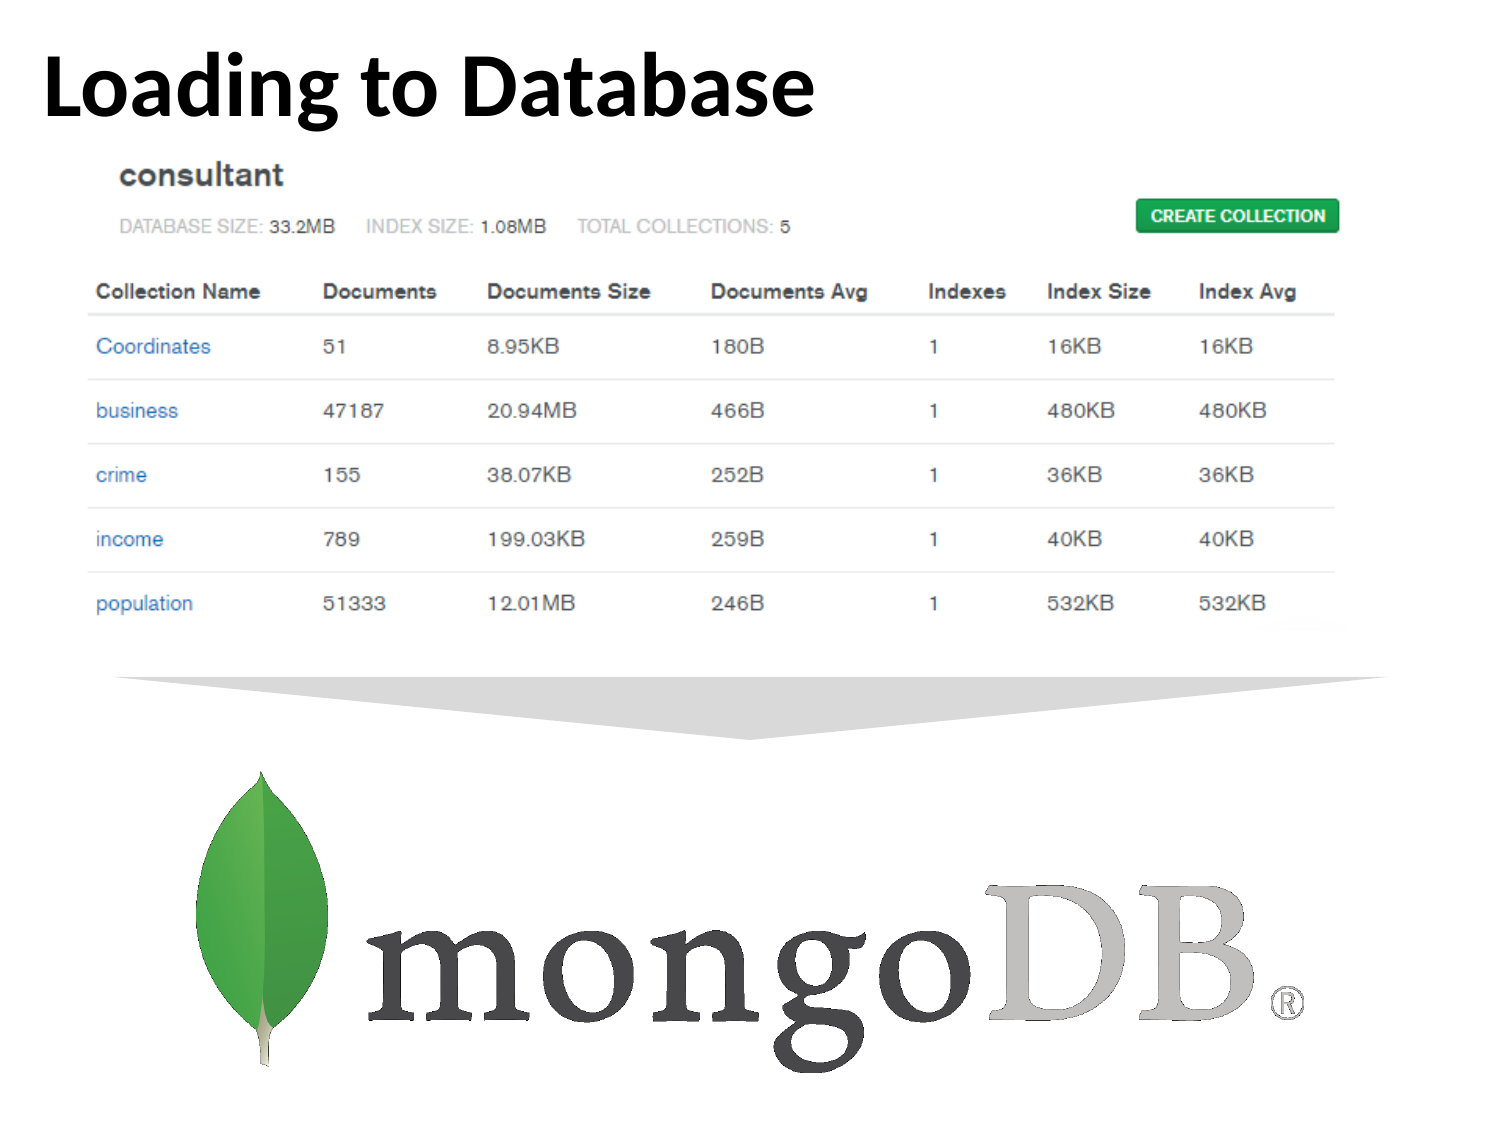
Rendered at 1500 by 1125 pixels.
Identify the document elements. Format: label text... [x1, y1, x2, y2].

text_box Loading to Database [28, 17, 1052, 143]
picture [85, 155, 1349, 631]
picture [196, 771, 1304, 1073]
text_box [110, 675, 1390, 742]
